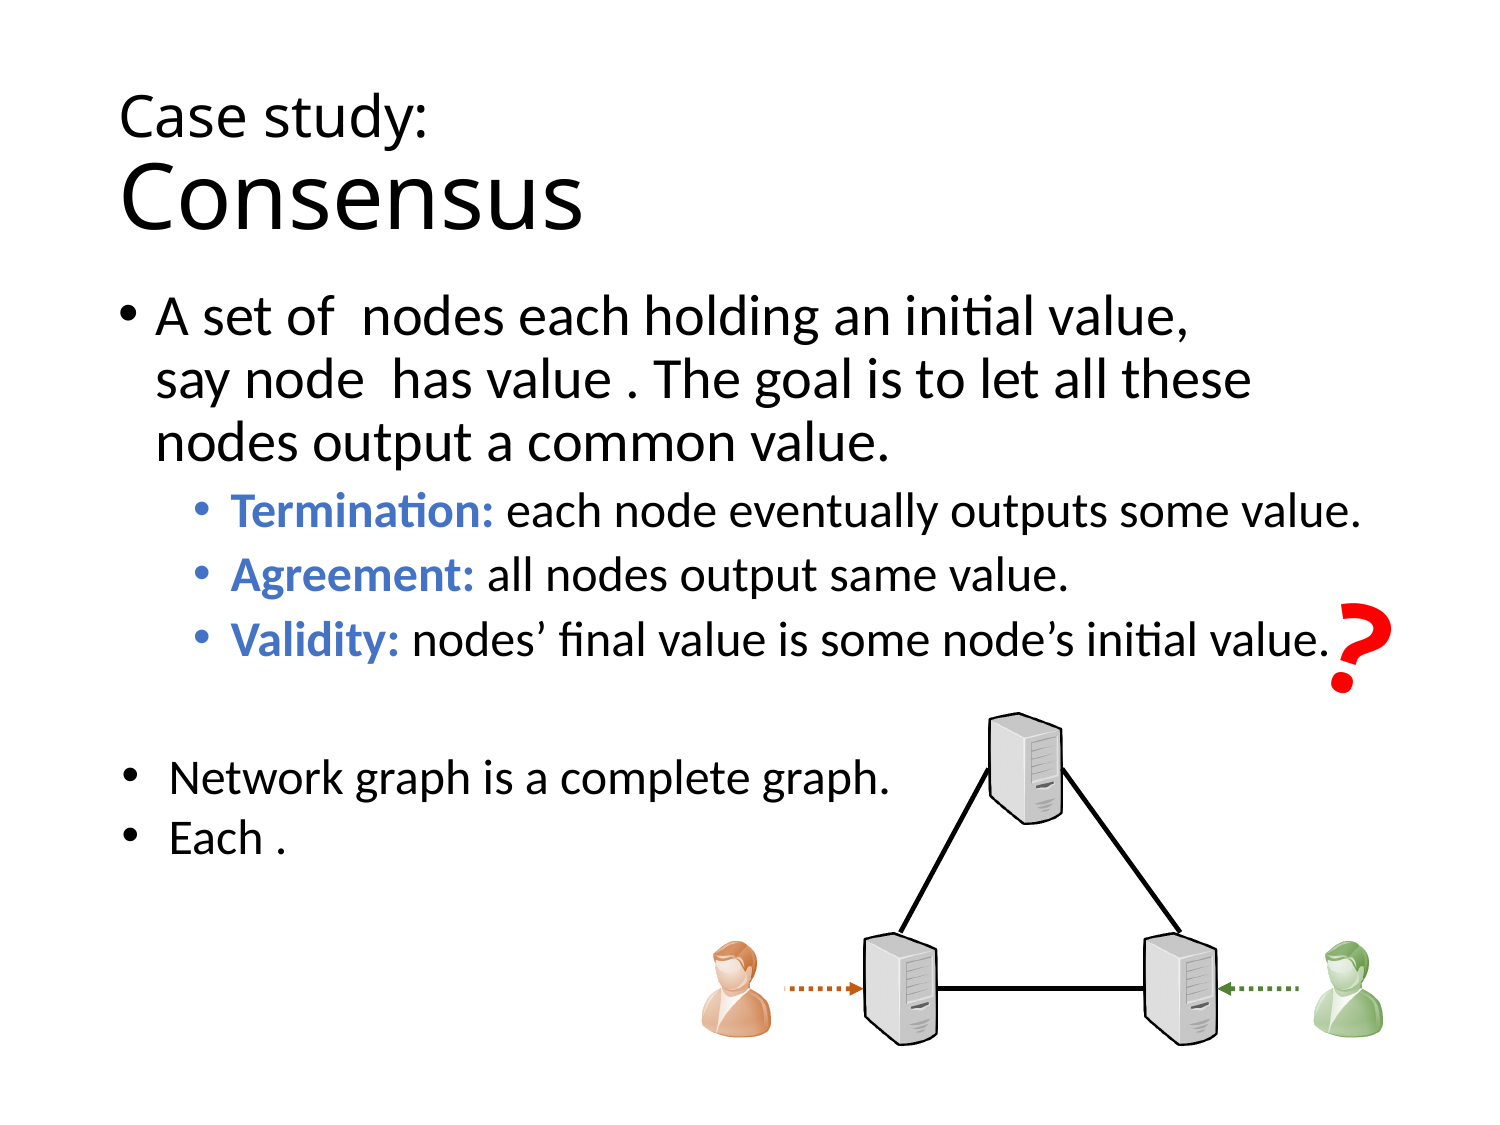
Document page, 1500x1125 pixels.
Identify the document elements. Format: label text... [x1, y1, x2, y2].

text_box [686, 712, 1397, 1046]
title Case study: Consensus [103, 59, 1397, 278]
text_box ? [1291, 553, 1428, 712]
